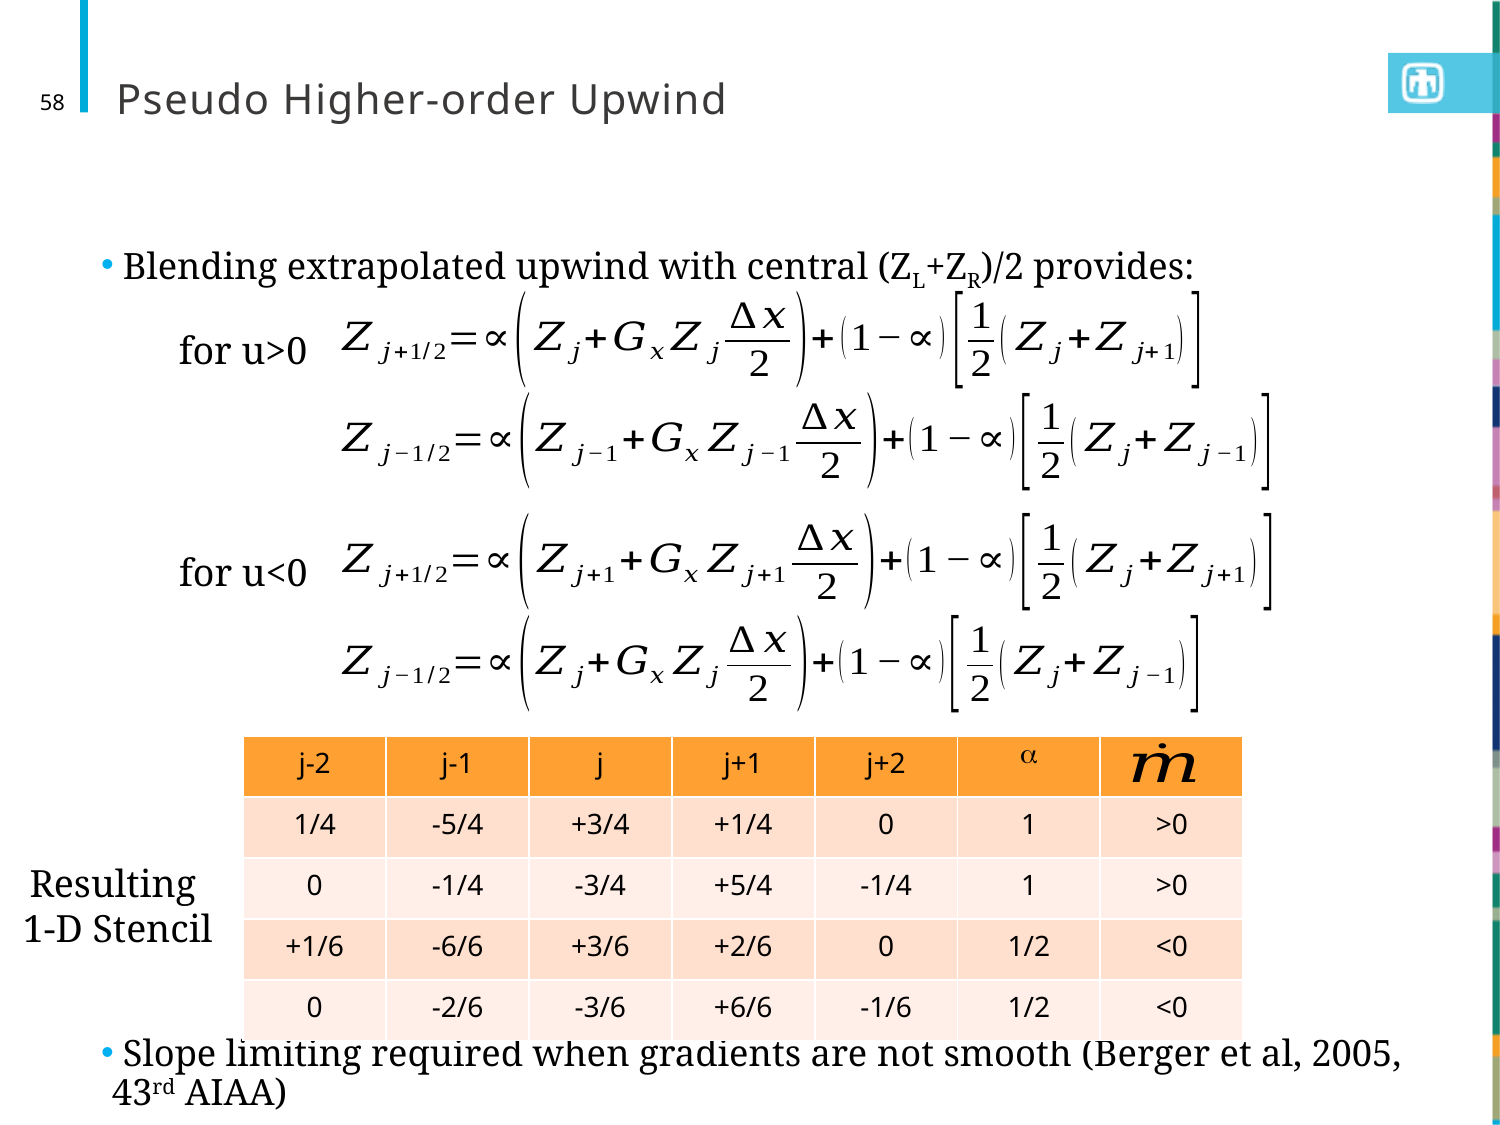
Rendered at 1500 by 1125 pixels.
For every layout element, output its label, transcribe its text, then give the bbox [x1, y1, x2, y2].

table_cell >0 [1101, 859, 1242, 918]
title Pseudo Higher-order Upwind [101, 36, 1339, 131]
table_cell -1/4 [816, 859, 957, 918]
picture [1401, 62, 1445, 104]
table_cell 0 [816, 920, 957, 979]
table_cell 1 [958, 798, 1099, 857]
table_header j-2 [244, 737, 385, 796]
table_cell -3/4 [530, 859, 671, 918]
table_cell -1/6 [816, 981, 957, 1040]
table_cell +1/4 [673, 798, 814, 857]
picture [1493, 1, 1500, 215]
table_cell +1/6 [244, 920, 385, 979]
table_cell +6/6 [673, 981, 814, 1040]
text_box Resulting 1-D Stencil [8, 852, 228, 957]
table_cell 1/2 [958, 981, 1099, 1040]
table_header j [530, 737, 671, 796]
table_header j+1 [673, 737, 814, 796]
list Blending extrapolated upwind with central (ZL+ZR)/2 provides: Slope limiting required when gradients are not smooth (Berger et al, 2005, 43rd AIAA) [101, 236, 1417, 1125]
table_cell 0 [244, 981, 385, 1040]
table_cell -5/4 [387, 798, 528, 857]
table_cell +3/6 [530, 920, 671, 979]
table_cell 1/4 [244, 798, 385, 857]
table_cell -2/6 [387, 981, 528, 1040]
text_box for u<0 [164, 541, 323, 602]
slide_number 58 [7, 73, 80, 133]
table_header a [958, 737, 1099, 796]
table_cell +3/4 [530, 798, 671, 857]
table_cell -1/4 [387, 859, 528, 918]
table_cell <0 [1101, 920, 1242, 979]
table_cell +2/6 [673, 920, 814, 979]
table_cell <0 [1101, 981, 1242, 1040]
table_cell -6/6 [387, 920, 528, 979]
table_header [1101, 737, 1242, 796]
table_cell 0 [244, 859, 385, 918]
table_cell 0 [816, 798, 957, 857]
table_cell 1 [958, 859, 1099, 918]
text_box for u>0 [164, 319, 323, 379]
table_cell >0 [1101, 798, 1242, 857]
table_cell -3/6 [530, 981, 671, 1040]
table_header j-1 [387, 737, 528, 796]
picture [1493, 330, 1499, 1120]
table_cell +5/4 [673, 859, 814, 918]
table_header j+2 [816, 737, 957, 796]
table_cell 1/2 [958, 920, 1099, 979]
